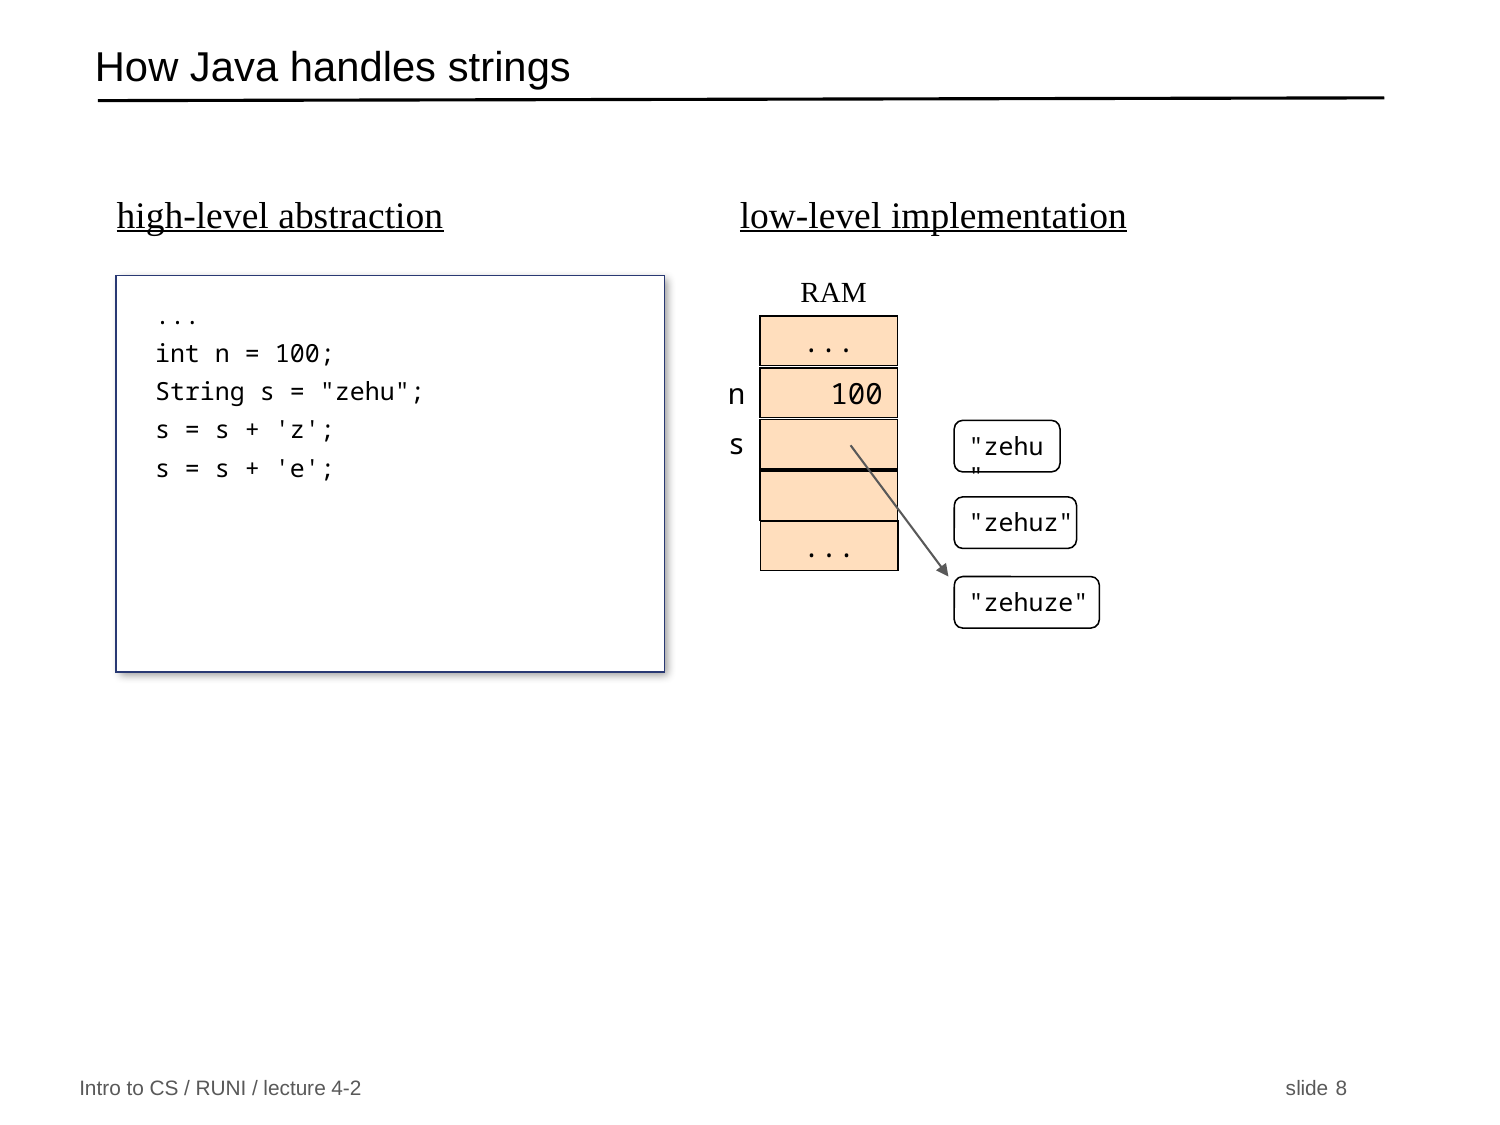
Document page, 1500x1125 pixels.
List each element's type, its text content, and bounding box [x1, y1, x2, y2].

text_box low-level implementation [725, 183, 1249, 244]
text_box [760, 419, 898, 470]
text_box s [676, 417, 760, 468]
text_box ... int n = 100; String s = "zehu"; s = s + 'z'; s = s + 'e'; [115, 275, 665, 673]
title How Java handles strings [79, 33, 1371, 109]
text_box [850, 445, 949, 577]
text_box ... [760, 520, 845, 571]
text_box "zehuze" [954, 576, 1100, 629]
text_box n [676, 367, 760, 417]
text_box "zehu" [954, 420, 1061, 472]
text_box 100 [760, 367, 898, 418]
text_box ... [760, 315, 898, 366]
text_box high-level abstraction [101, 183, 478, 244]
text_box [760, 472, 845, 520]
text_box RAM [785, 265, 973, 329]
text_box "zehuz" [954, 496, 1077, 549]
